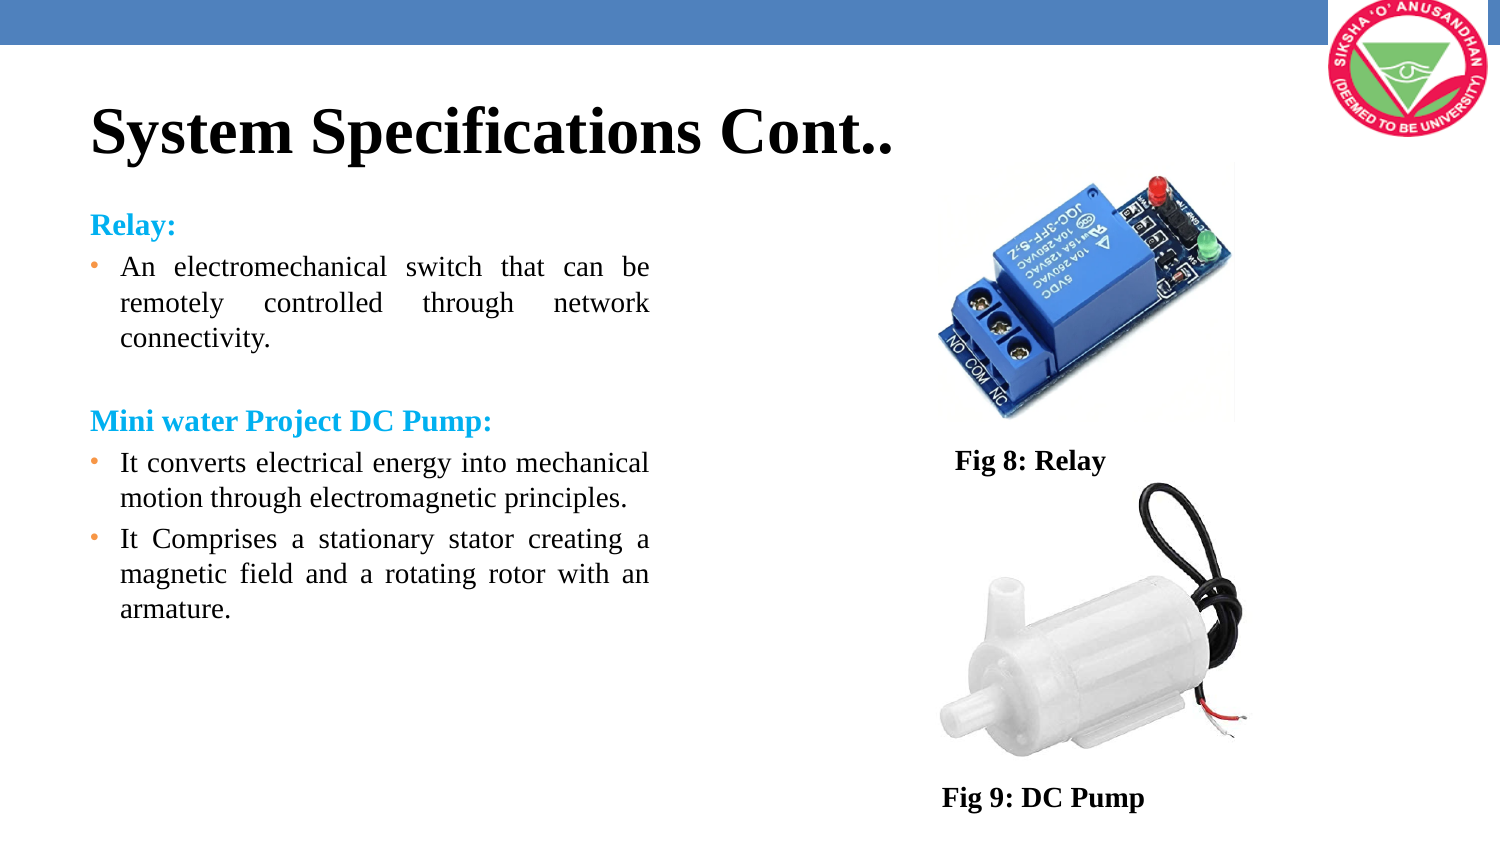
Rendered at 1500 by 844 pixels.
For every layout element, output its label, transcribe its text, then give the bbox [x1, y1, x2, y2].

picture [1328, 0, 1489, 137]
picture [932, 480, 1272, 772]
title System Specifications Cont.. [75, 65, 1425, 188]
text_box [938, 161, 1235, 422]
text_box Fig 8: Relay [940, 433, 1282, 484]
list Relay: An electromechanical switch that can be remotely controlled through network connectivity. Mini water Project DC Pump: It converts electrical energy into mechanical motion through electromagnetic principles. It Comprises a stationary stator creating a magnetic field and a rotating rotor with an armature. [75, 196, 666, 797]
text_box Fig 9: DC Pump [927, 770, 1376, 821]
